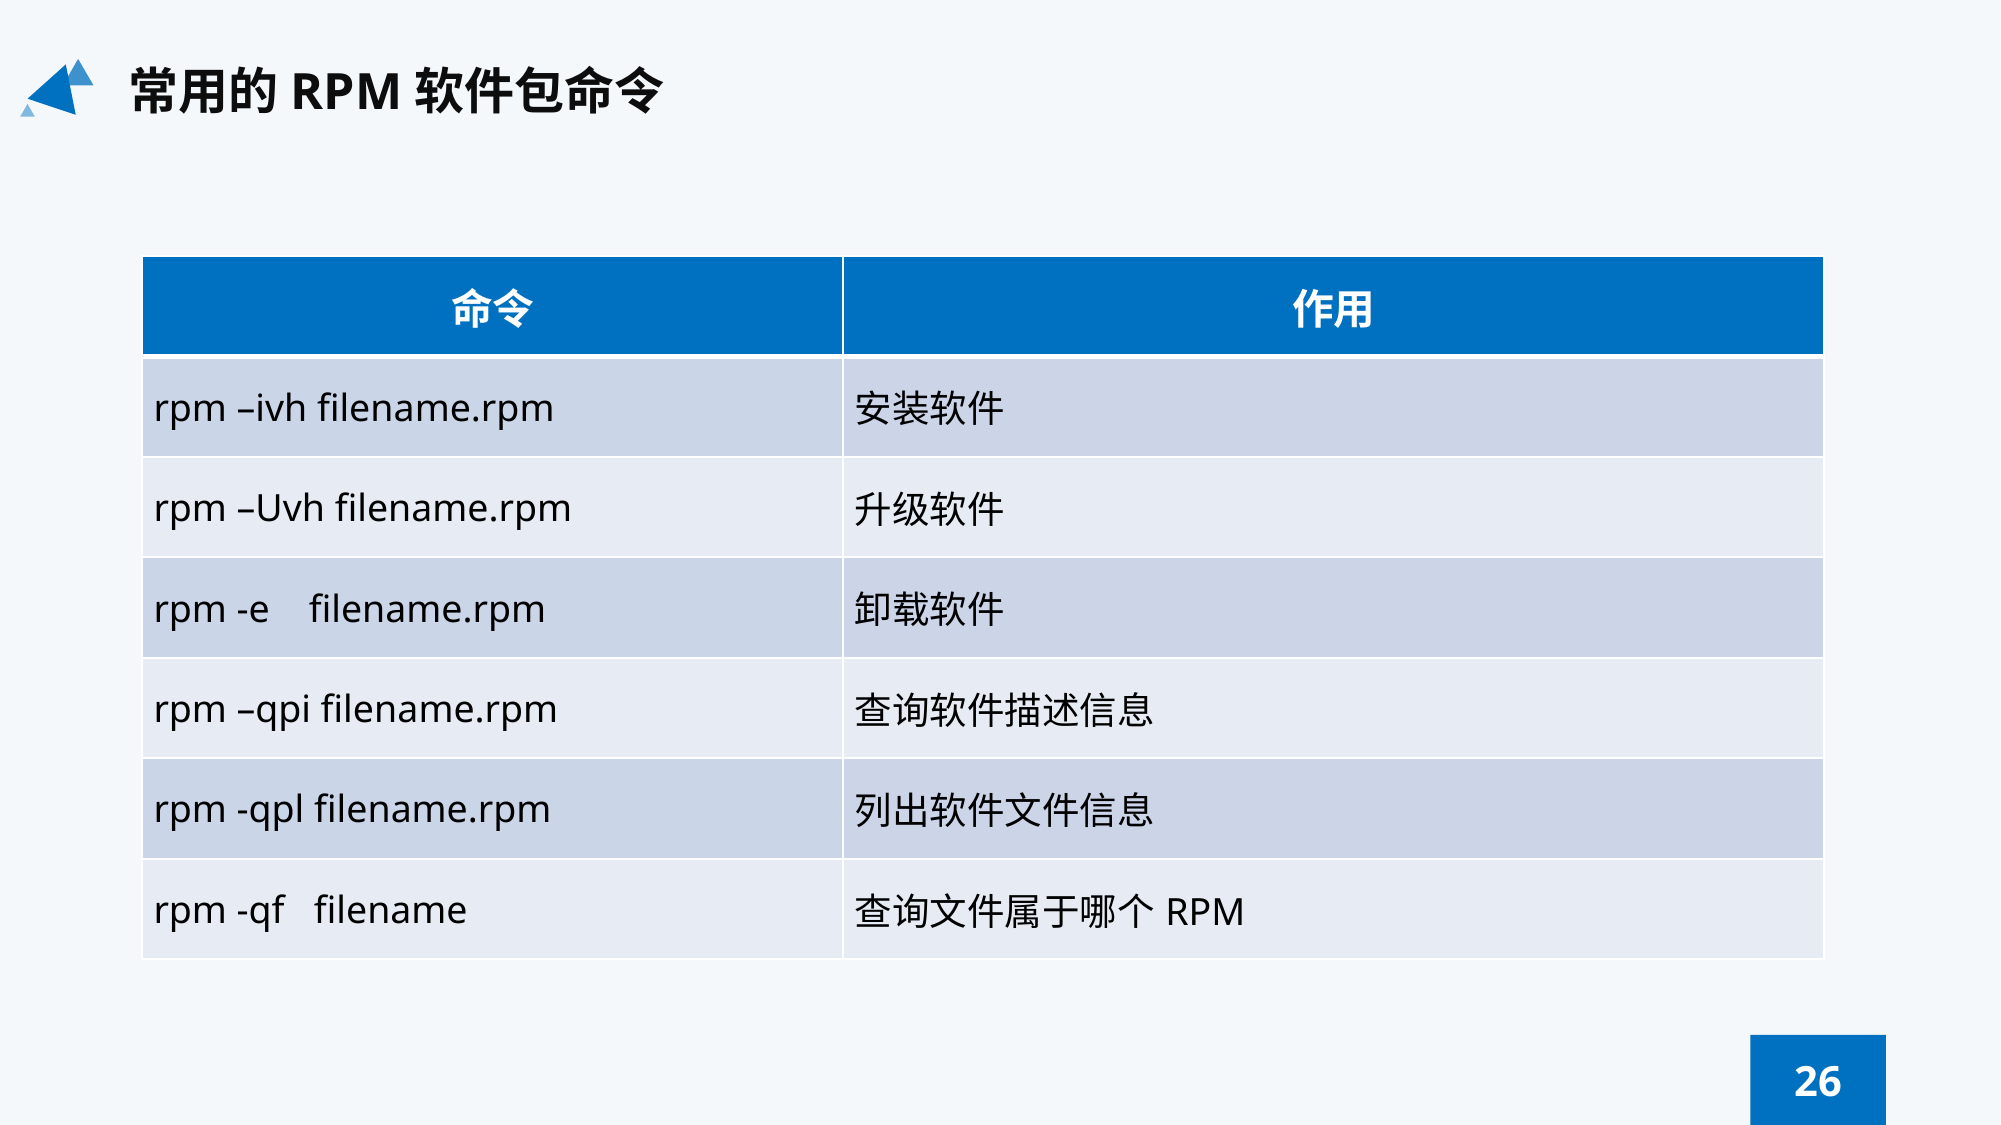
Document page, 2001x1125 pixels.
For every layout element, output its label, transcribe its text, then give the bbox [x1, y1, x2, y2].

table_cell 卸载软件 [844, 558, 1823, 657]
table_cell rpm –qpi filename.rpm [143, 659, 842, 757]
table_cell 查询软件描述信息 [844, 659, 1823, 757]
table_cell 升级软件 [844, 458, 1823, 556]
text_box 常用的RPM软件包命令 [114, 52, 822, 127]
table_cell 安装软件 [844, 359, 1823, 456]
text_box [1750, 1034, 1886, 1125]
table_cell rpm -qf filename [143, 860, 842, 958]
table_cell 列出软件文件信息 [844, 759, 1823, 858]
table_cell rpm –Uvh filename.rpm [143, 458, 842, 556]
table_header 命令 [143, 257, 842, 354]
table_cell rpm -e filename.rpm [143, 558, 842, 657]
table_cell rpm –ivh filename.rpm [143, 359, 842, 456]
table_cell rpm -qpl filename.rpm [143, 759, 842, 858]
table_cell 查询文件属于哪个RPM [844, 860, 1823, 958]
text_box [20, 58, 94, 117]
table_header 作用 [844, 257, 1823, 354]
